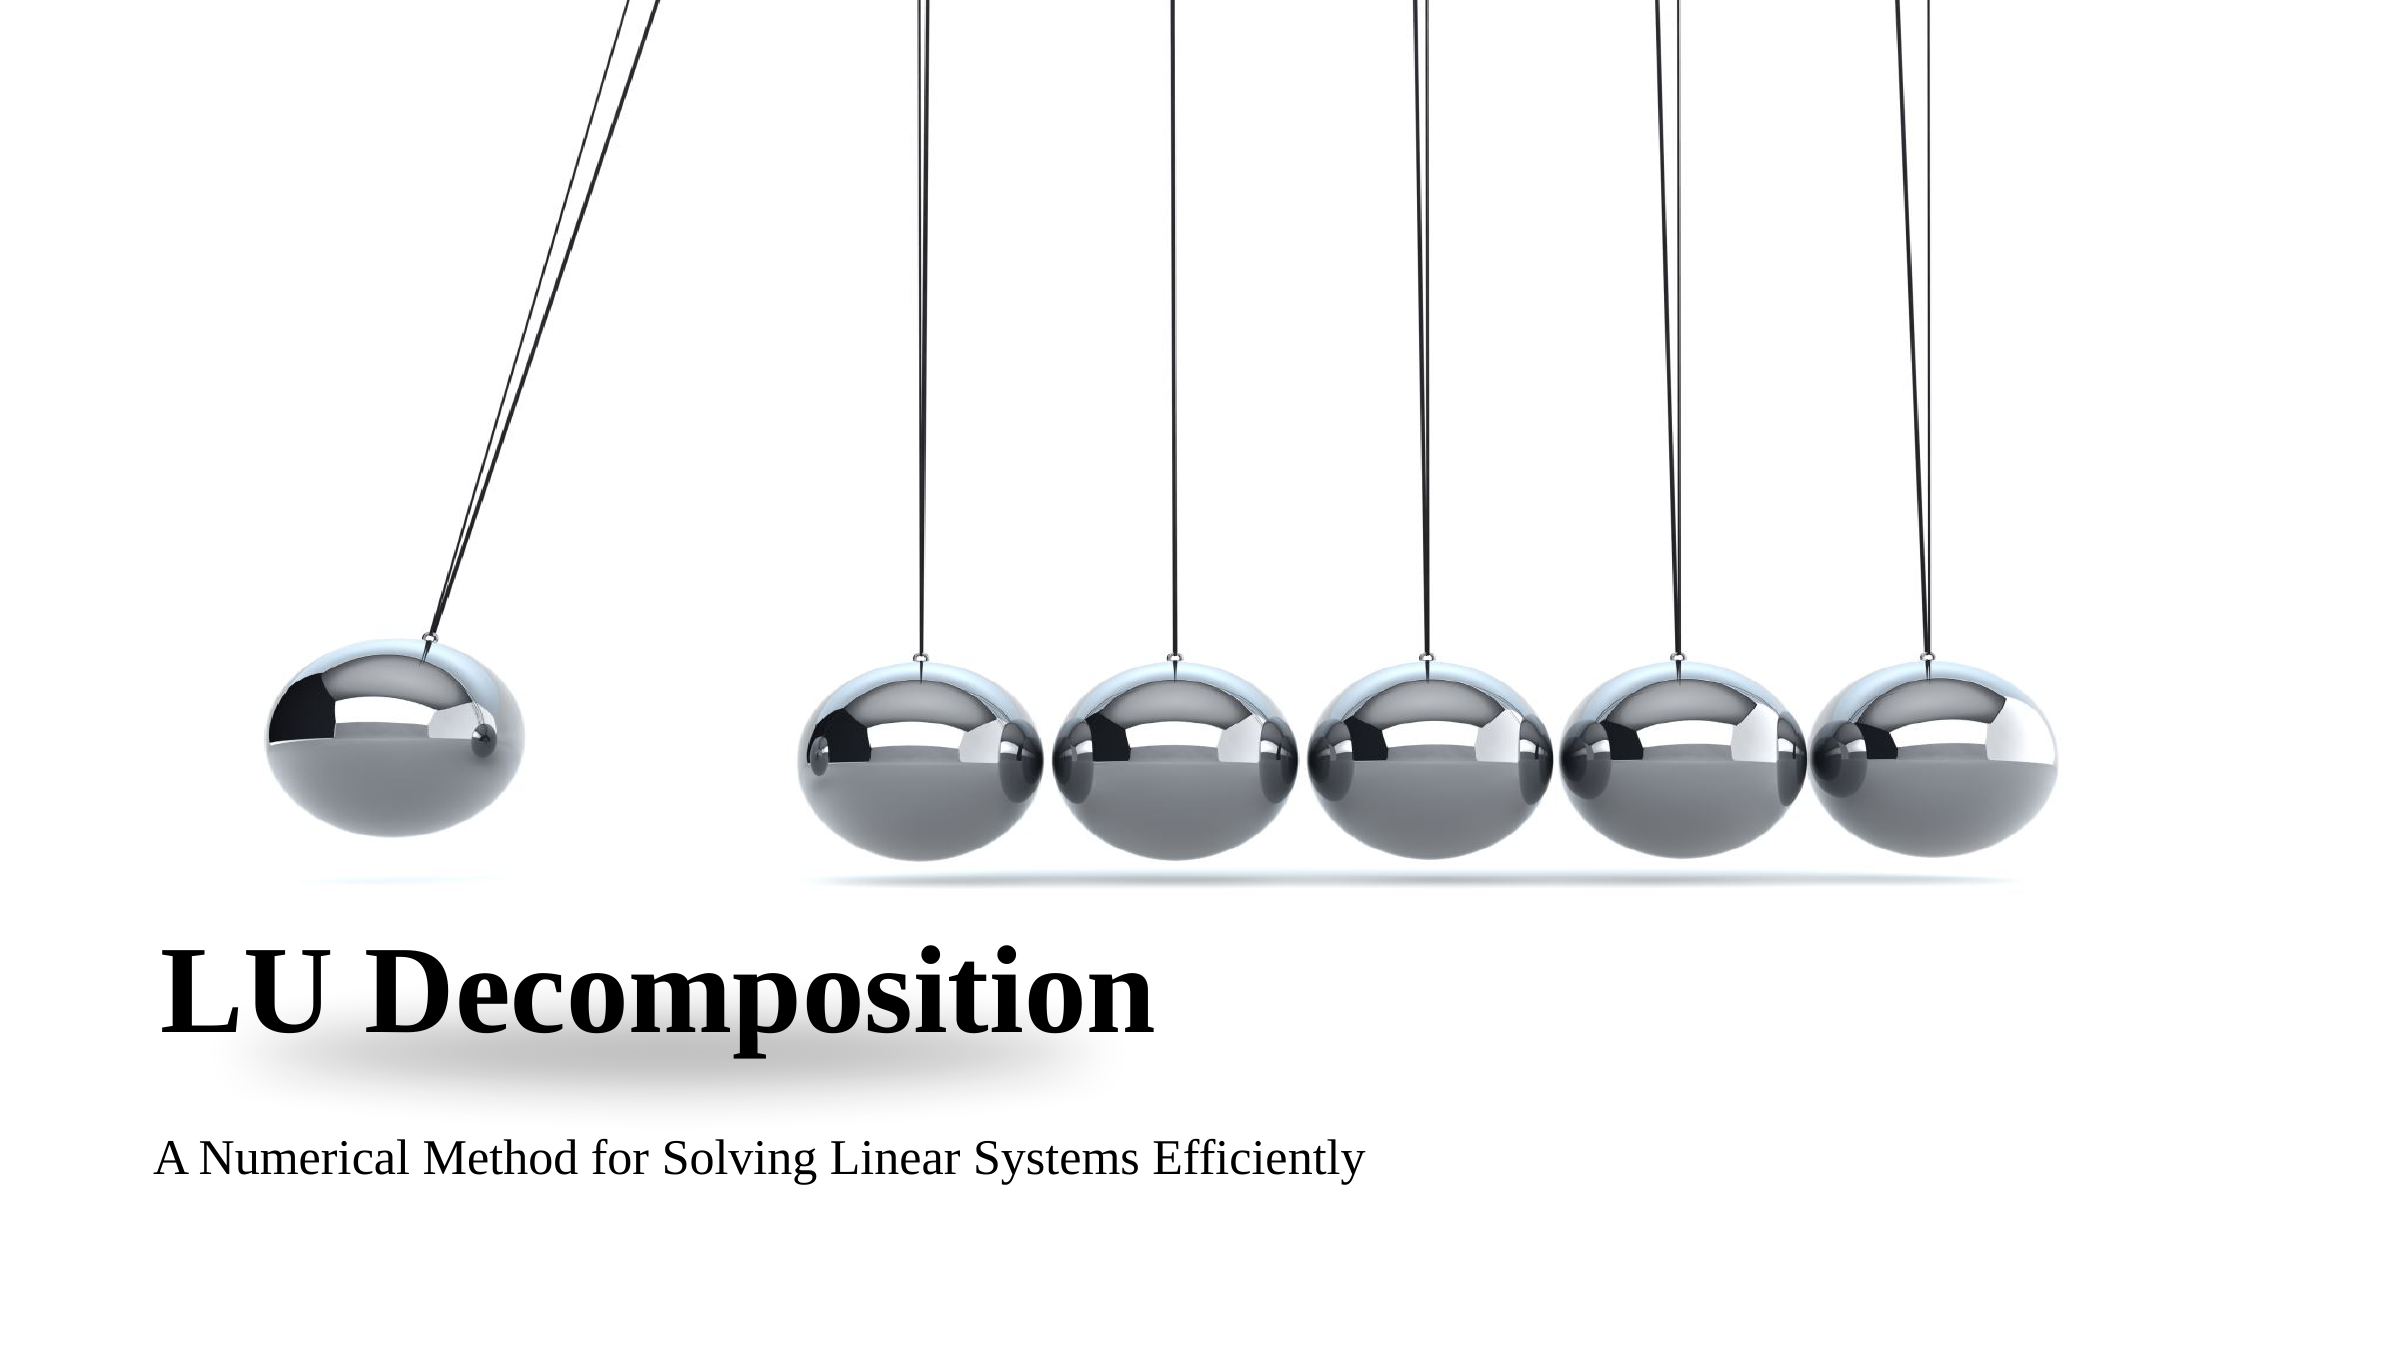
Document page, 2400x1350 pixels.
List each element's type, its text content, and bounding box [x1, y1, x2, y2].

picture [0, 0, 2400, 1350]
text_box LU Decomposition [160, 942, 1368, 1059]
text_box A Numerical Method for Solving Linear Systems Efficiently [153, 1124, 1375, 1185]
